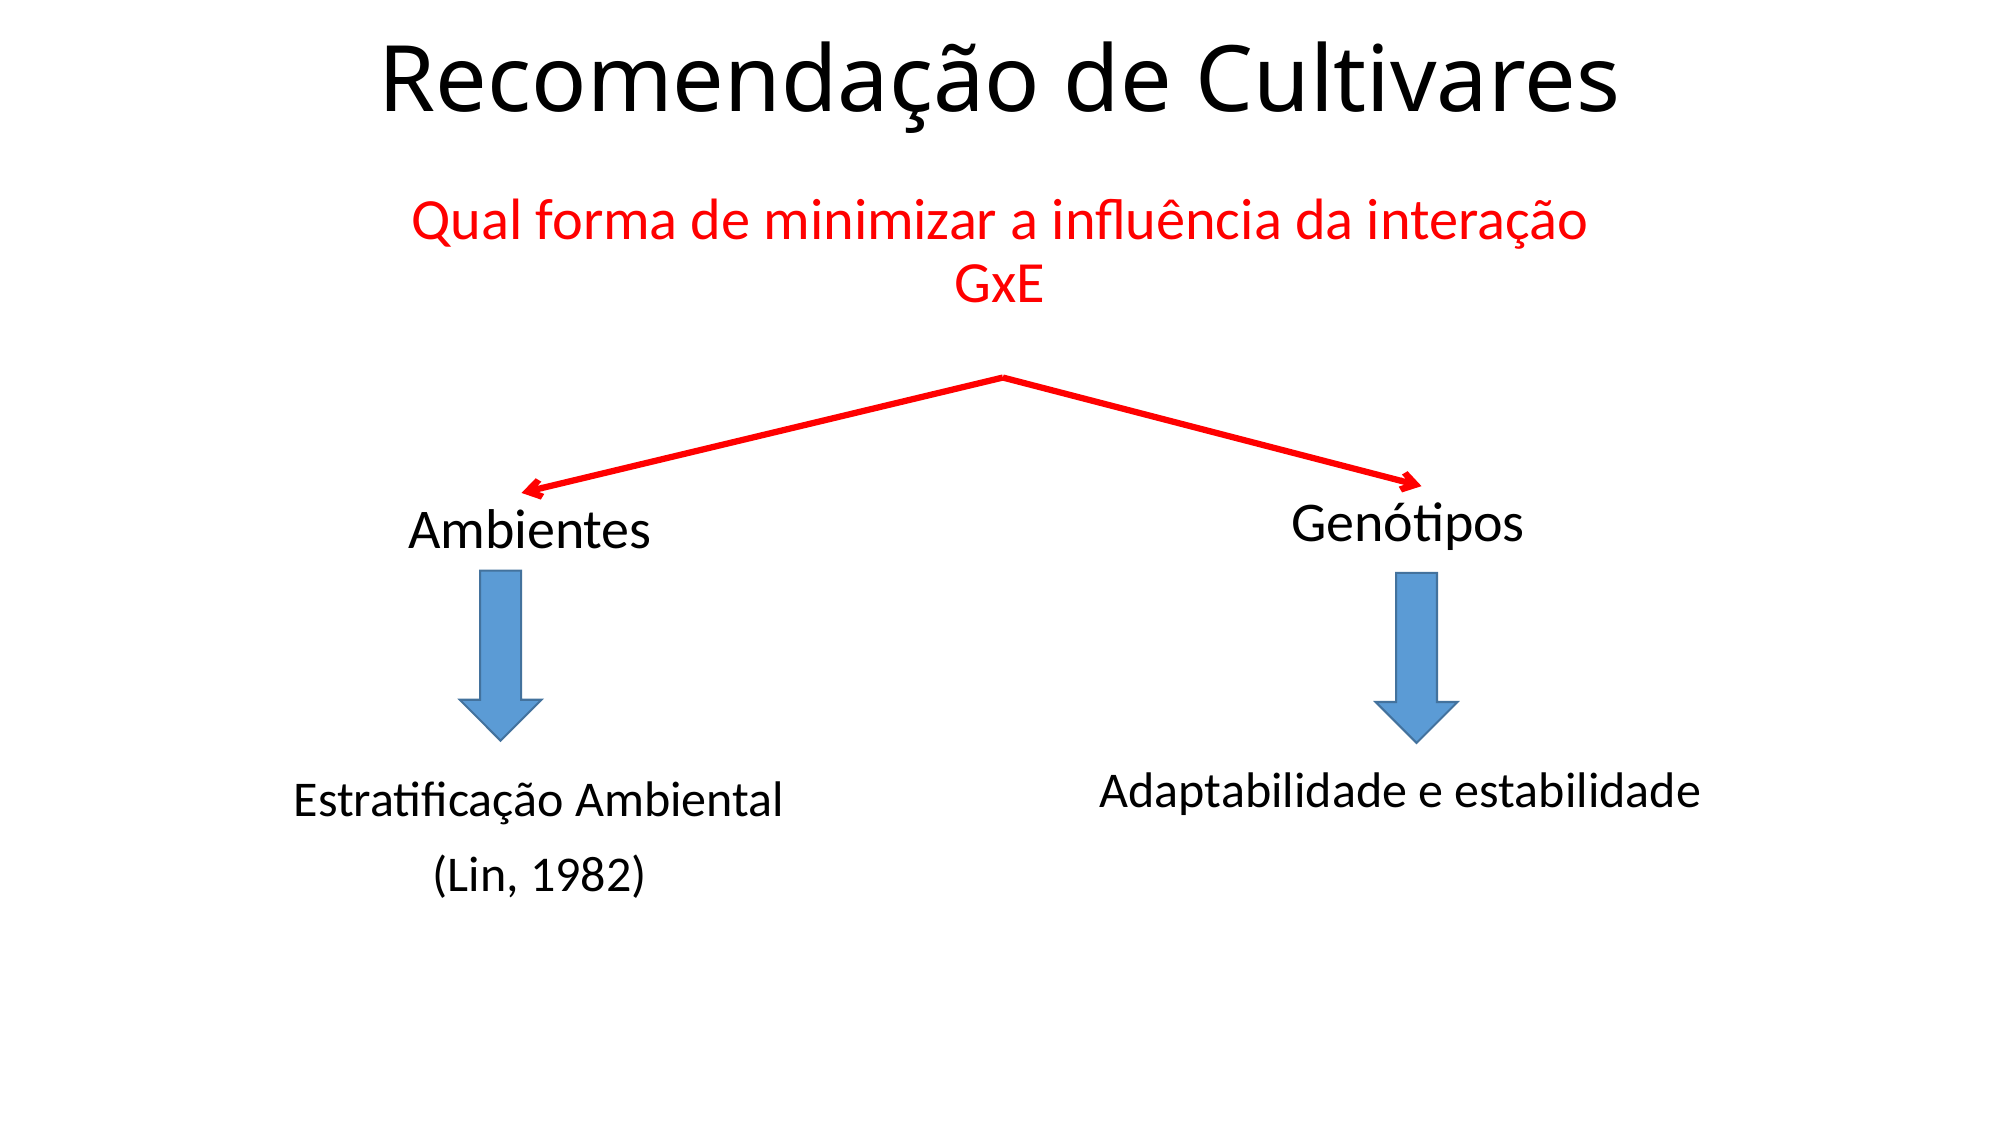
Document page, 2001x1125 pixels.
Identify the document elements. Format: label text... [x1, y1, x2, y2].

text_box [1373, 571, 1460, 745]
text_box Adaptabilidade e estabilidade [1084, 756, 1749, 833]
text_box Estratificação Ambiental (Lin, 1982) [278, 765, 801, 842]
text_box Ambientes [376, 492, 667, 569]
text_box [521, 377, 1003, 493]
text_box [1002, 377, 1422, 486]
text_box [457, 569, 545, 743]
list Qual forma de minimizar a influência da interação GxE [353, 191, 1647, 1016]
text_box Genótipos [1276, 486, 1567, 562]
title Recomendação de Cultivares [353, 0, 1647, 191]
